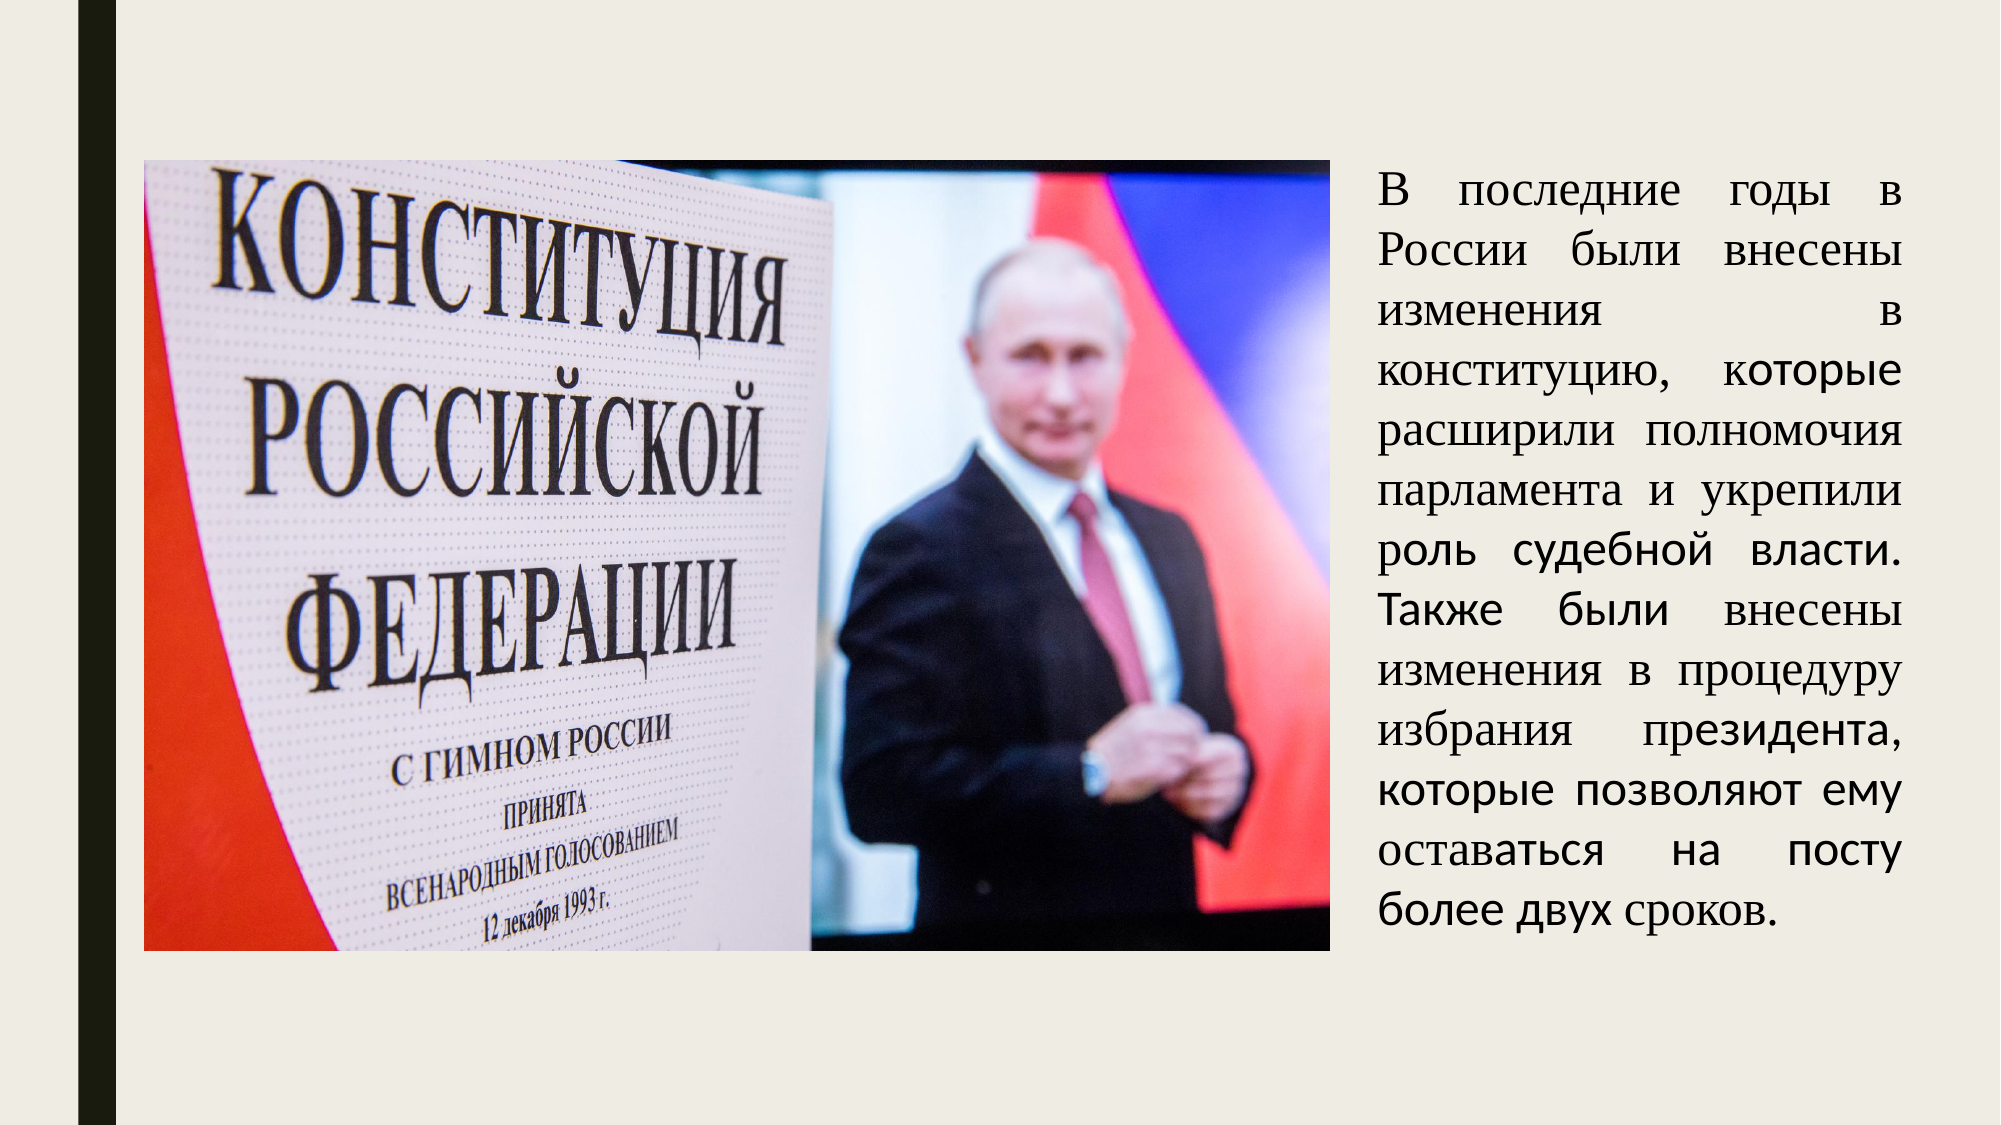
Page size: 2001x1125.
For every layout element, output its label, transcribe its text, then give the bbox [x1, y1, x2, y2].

text_box В последние годы в России были внесены изменения в конституцию, которые расширили полномочия парламента и укрепили роль судебной власти. Также были внесены изменения в процедуру избрания президента, которые позволяют ему оставаться на посту более двух сроков. [1362, 147, 1918, 943]
picture [144, 160, 1330, 951]
